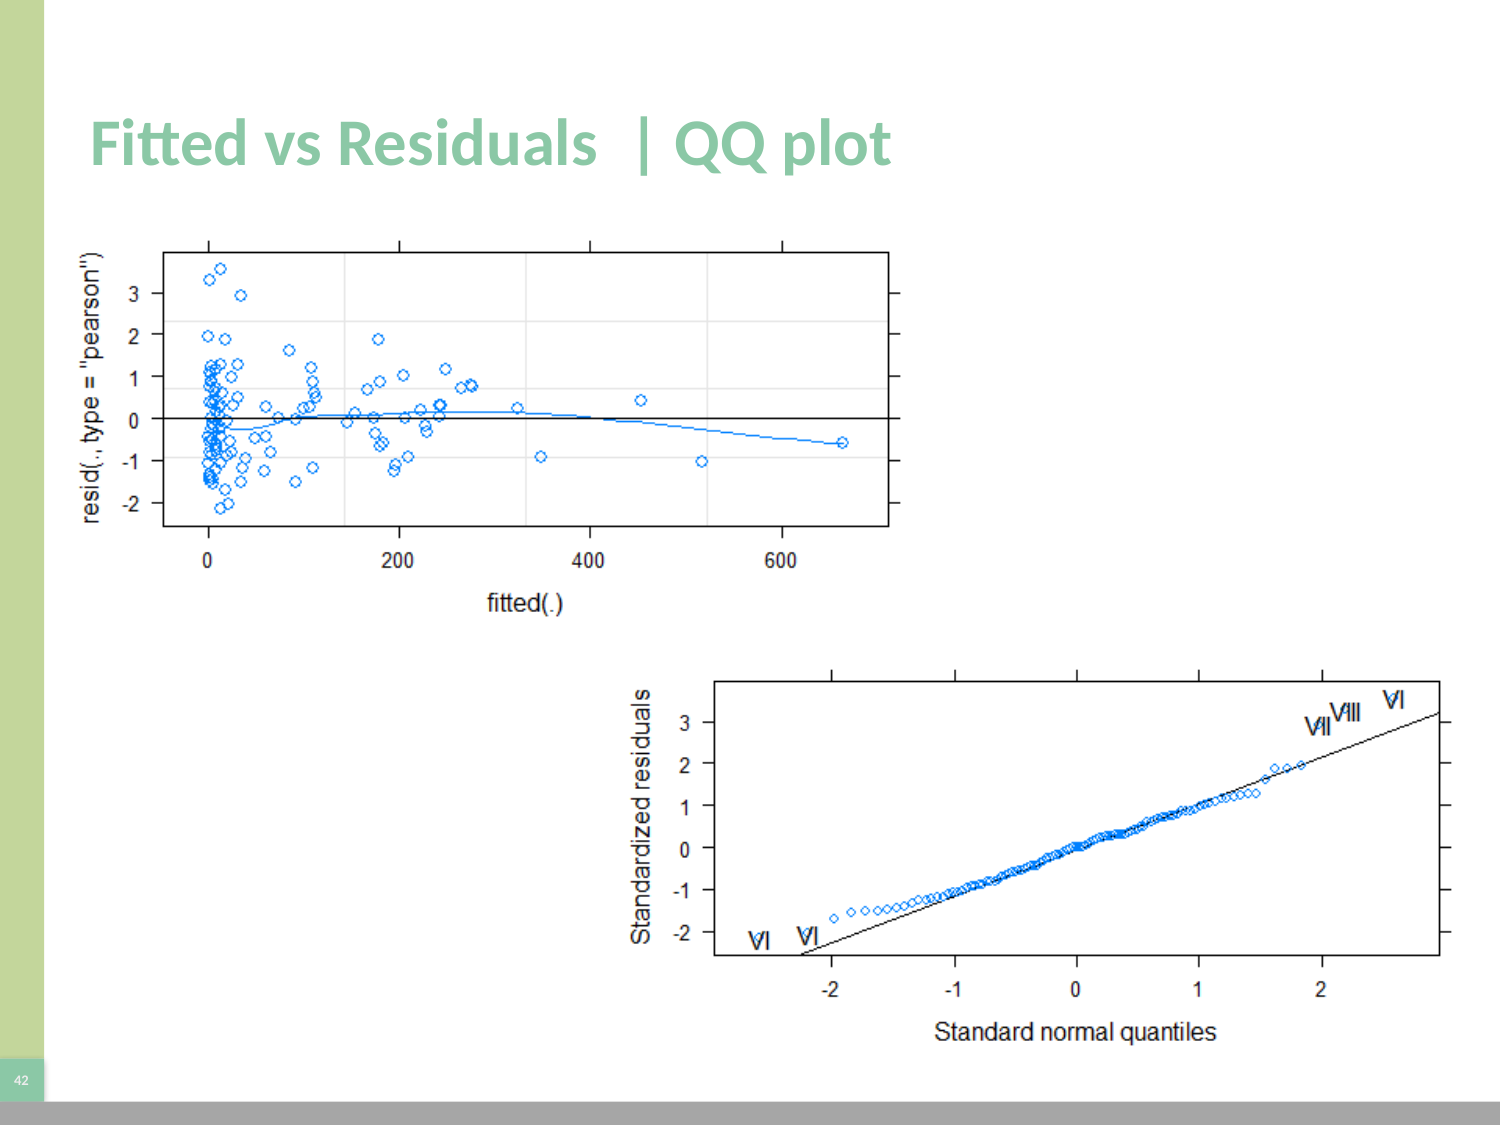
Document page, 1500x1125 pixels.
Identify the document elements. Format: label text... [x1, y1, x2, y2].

title Fitted vs Residuals | QQ plot [75, 45, 1425, 233]
picture [65, 180, 1500, 1066]
